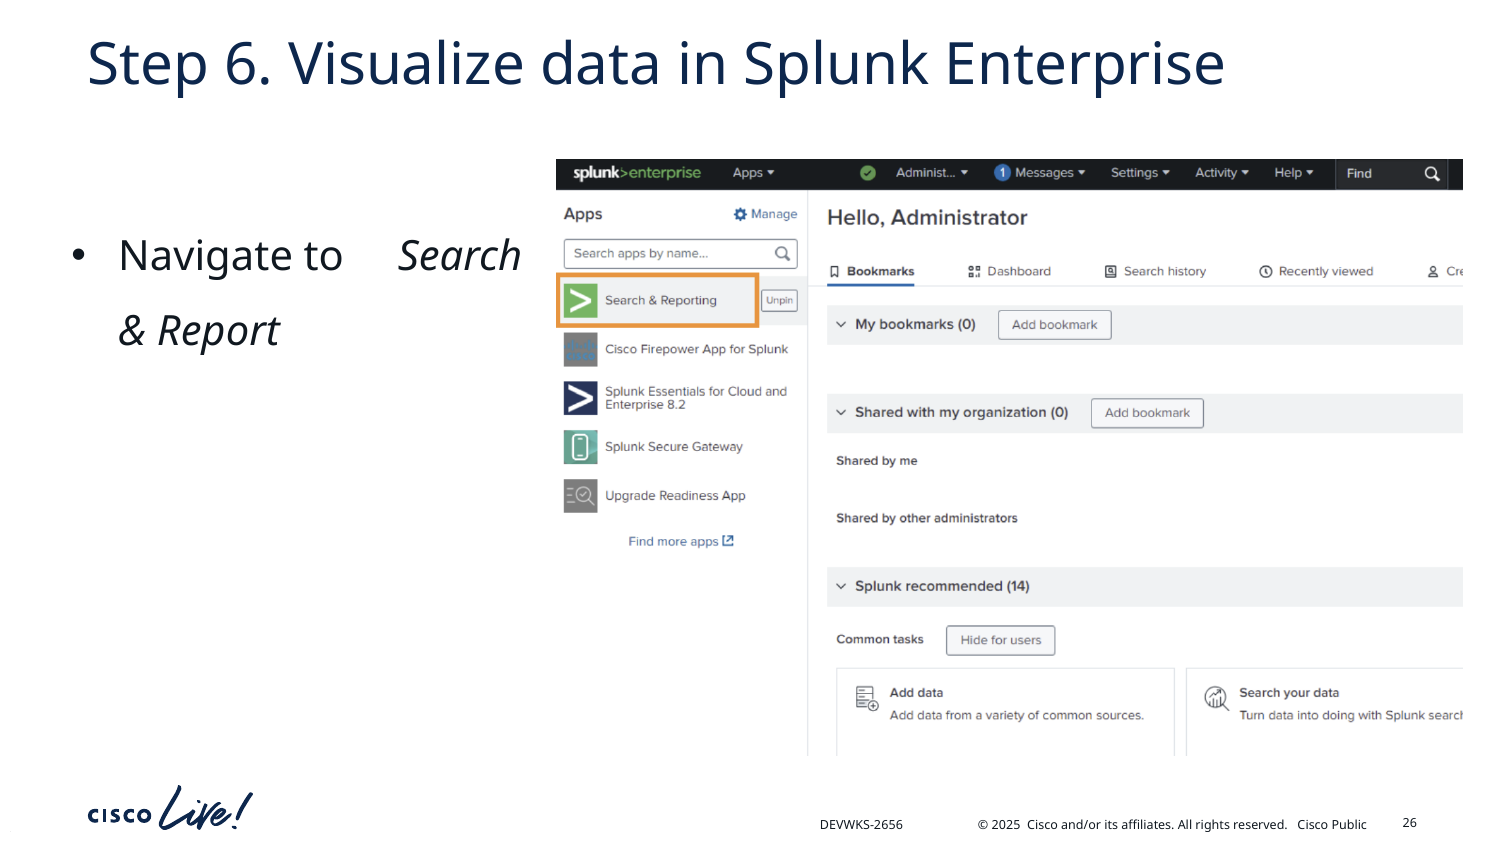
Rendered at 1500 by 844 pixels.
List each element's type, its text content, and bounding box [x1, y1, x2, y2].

text_box Navigate to Search & Report [56, 196, 539, 362]
footer DEVWKS-2656 [809, 811, 982, 838]
picture [556, 158, 1463, 756]
text_box Step 6. Visualize data in Splunk Enterprise [72, 32, 1429, 104]
slide_number 26 [1373, 800, 1432, 844]
